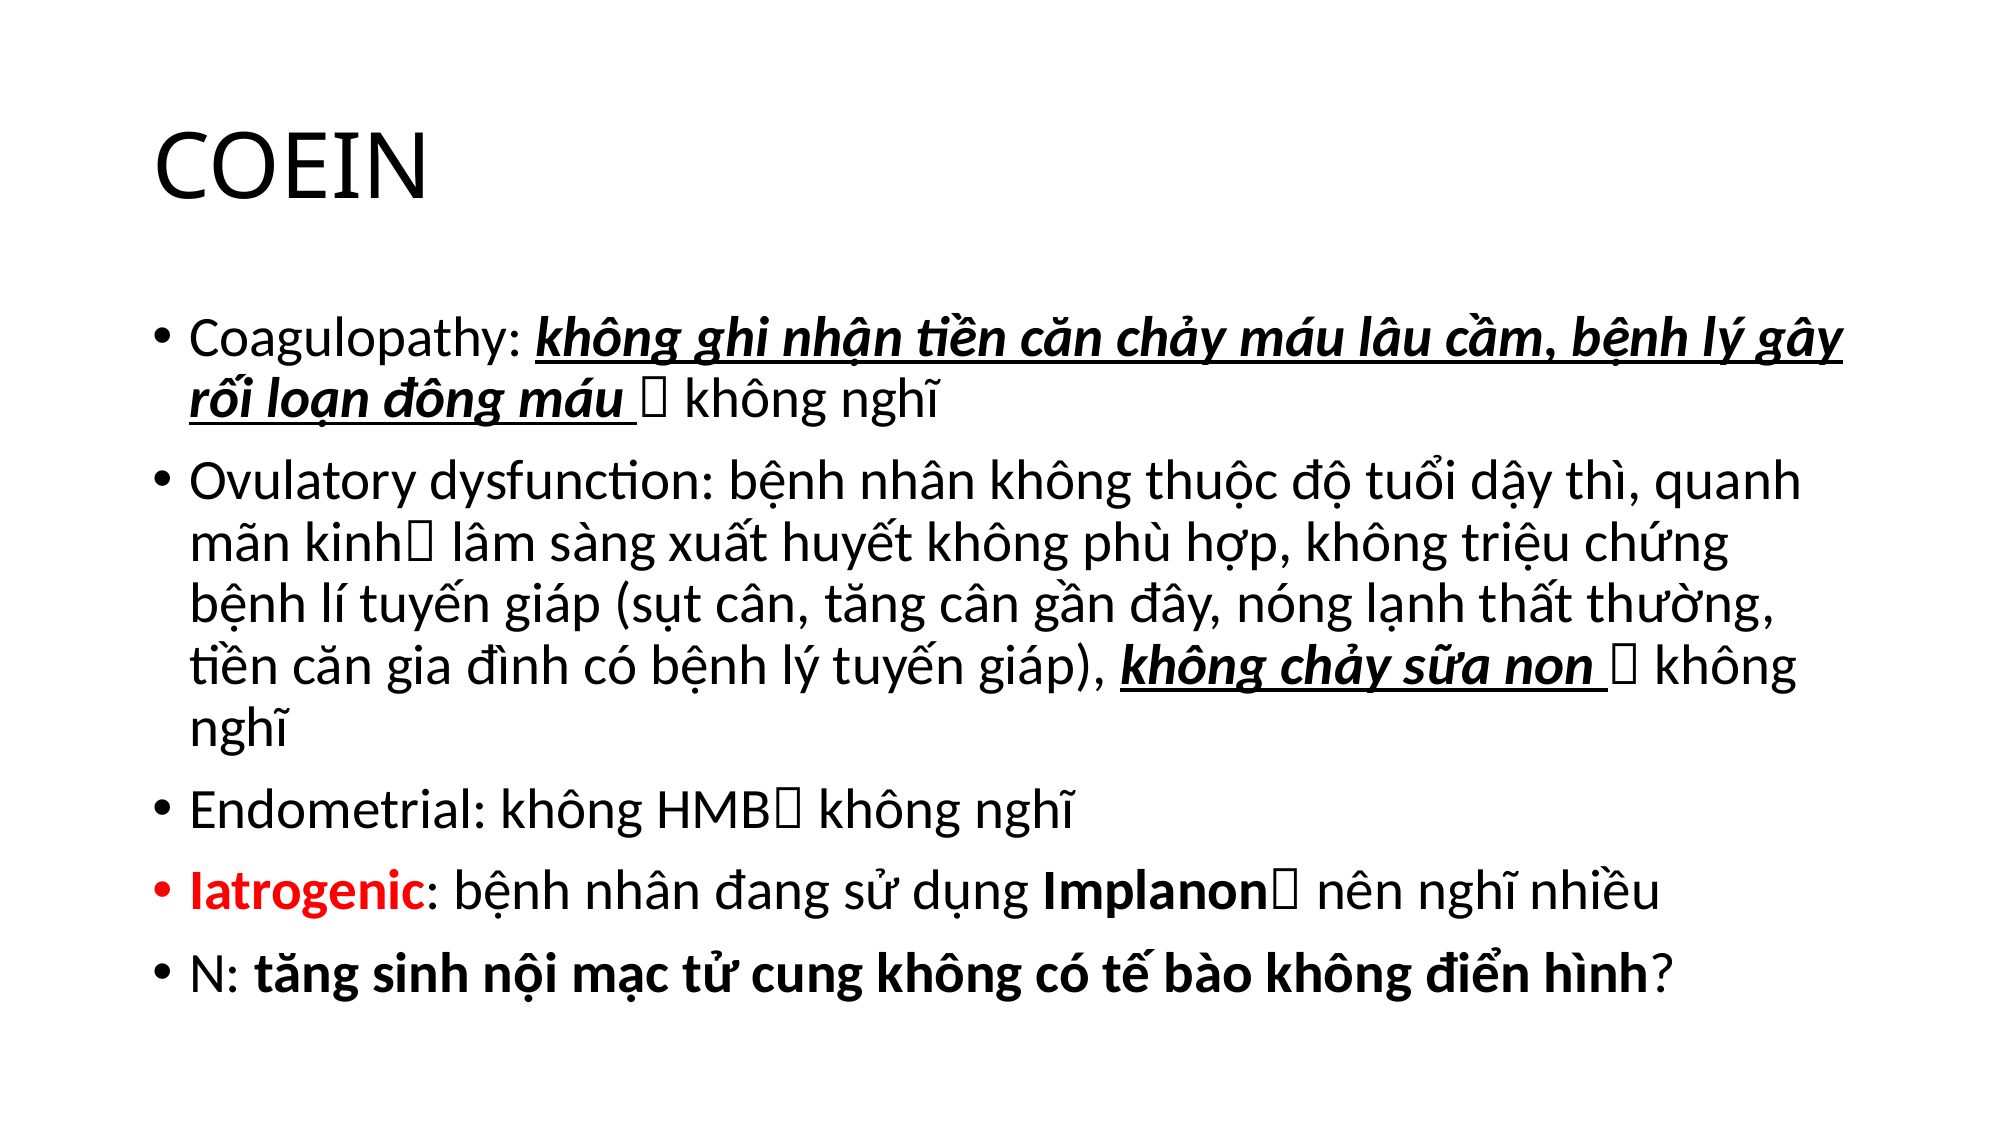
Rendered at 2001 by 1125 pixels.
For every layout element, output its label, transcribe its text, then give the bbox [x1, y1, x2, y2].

list Coagulopathy: không ghi nhận tiền căn chảy máu lâu cầm, bệnh lý gây rối loạn đông máu  không nghĩ Ovulatory dysfunction: bệnh nhân không thuộc độ tuổi dậy thì, quanh mãn kinh lâm sàng xuất huyết không phù hợp, không triệu chứng bệnh lí tuyến giáp (sụt cân, tăng cân gần đây, nóng lạnh thất thường, tiền căn gia đình có bệnh lý tuyến giáp), không chảy sữa non  không nghĩ Endometrial: không HMB không nghĩ Iatrogenic: bệnh nhân đang sử dụng Implanon nên nghĩ nhiều N: tăng sinh nội mạc tử cung không có tế bào không điển hình? [137, 299, 1863, 1014]
title COEIN [137, 59, 1863, 278]
